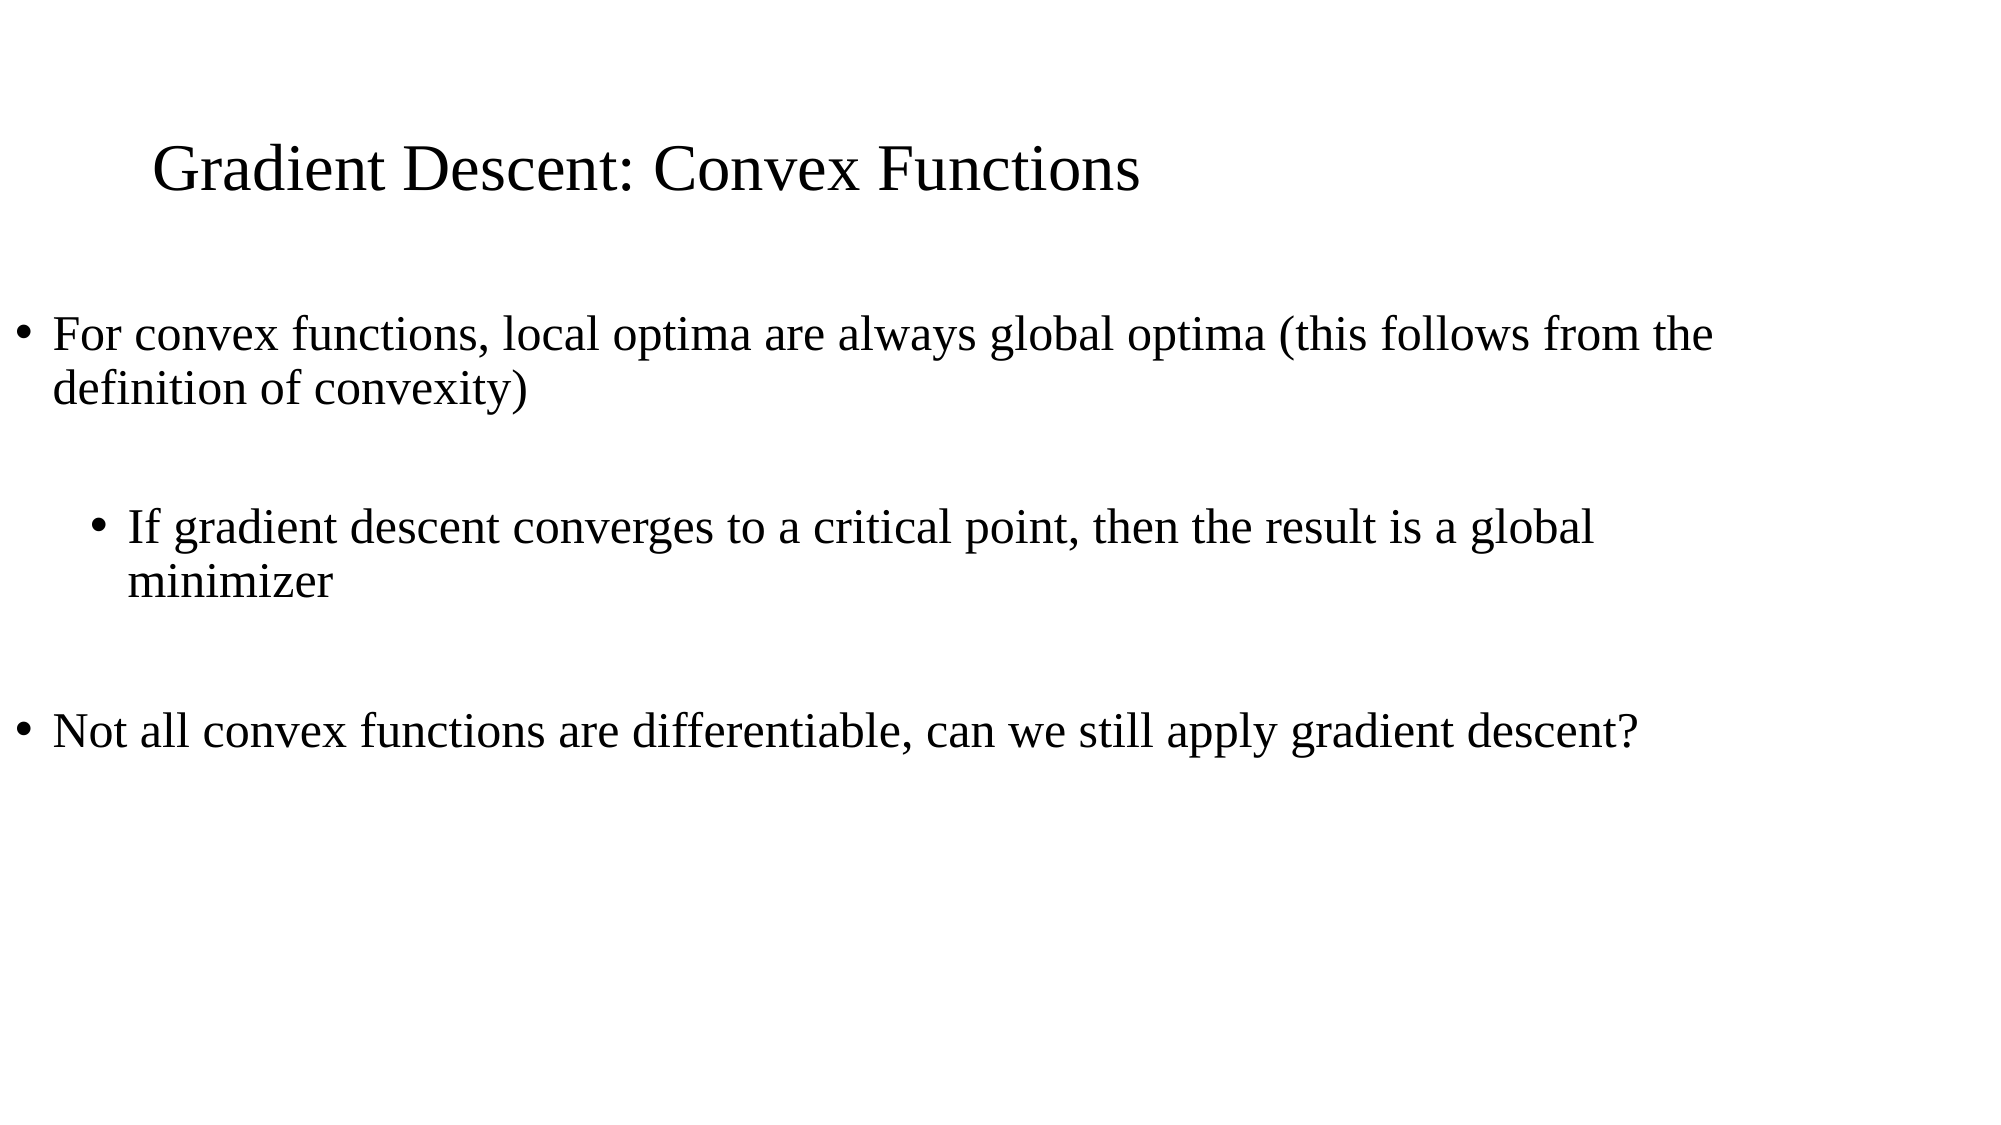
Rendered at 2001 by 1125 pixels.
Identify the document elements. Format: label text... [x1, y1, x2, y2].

list For convex functions, local optima are always global optima (this follows from the definition of convexity) If gradient descent converges to a critical point, then the result is a global minimizer Not all convex functions are differentiable, can we still apply gradient descent? [0, 299, 1790, 1014]
title Gradient Descent: Convex Functions [137, 59, 1863, 278]
